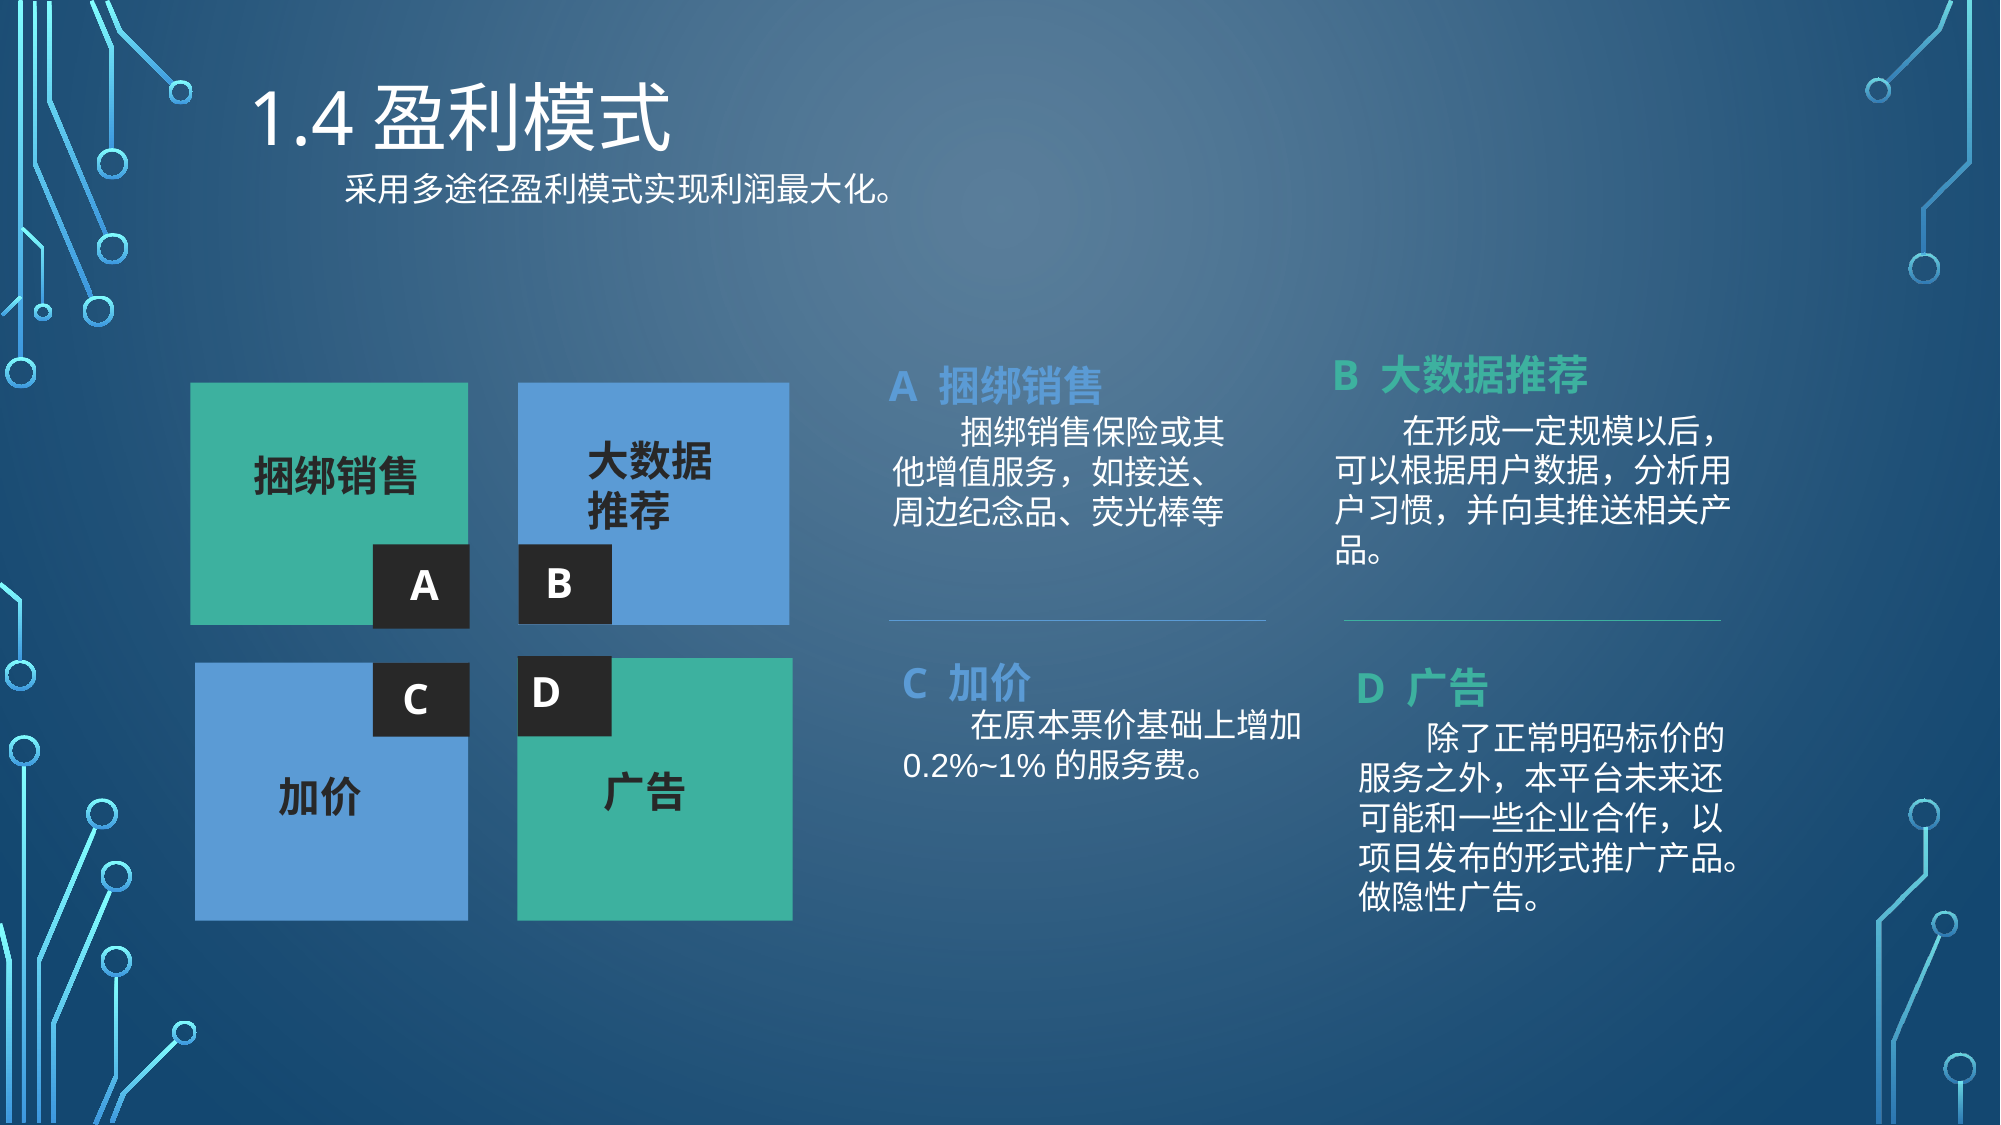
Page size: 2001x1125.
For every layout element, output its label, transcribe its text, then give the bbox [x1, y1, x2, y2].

text_box 在形成一定规模以后，可以根据用户数据，分析用户习惯，并向其推送相关产品。 [1319, 402, 1779, 577]
text_box 采用多途径盈利模式实现利润最大化。 [330, 161, 926, 216]
text_box D 广告 [1340, 654, 1505, 720]
text_box 捆绑销售保险或其他增值服务，如接送、周边纪念品、荧光棒等 [877, 403, 1267, 539]
text_box [372, 544, 470, 629]
text_box 在原本票价基础上增加0.2%~1%的服务费。 [888, 697, 1319, 792]
text_box B [530, 549, 589, 614]
text_box D [515, 658, 577, 723]
text_box 捆绑销售 [238, 442, 436, 507]
title 1.4盈利模式 [233, 0, 1859, 243]
text_box A 捆绑销售 [874, 352, 1121, 417]
text_box 广告 [588, 758, 702, 824]
text_box [190, 382, 469, 625]
text_box [372, 662, 470, 737]
text_box B 大数据推荐 [1316, 341, 1604, 406]
text_box C [387, 665, 444, 730]
text_box [517, 656, 612, 737]
text_box 除了正常明码标价的服务之外，本平台未来还可能和一些企业合作，以项目发布的形式推广产品。做隐性广告。 [1343, 709, 1753, 925]
text_box 加价 [264, 763, 378, 828]
text_box [195, 662, 469, 921]
text_box [517, 658, 793, 921]
text_box C 加价 [886, 649, 1048, 715]
text_box A [395, 551, 454, 617]
text_box [518, 544, 612, 625]
text_box 大数据推荐 [572, 427, 748, 543]
text_box [518, 382, 790, 625]
